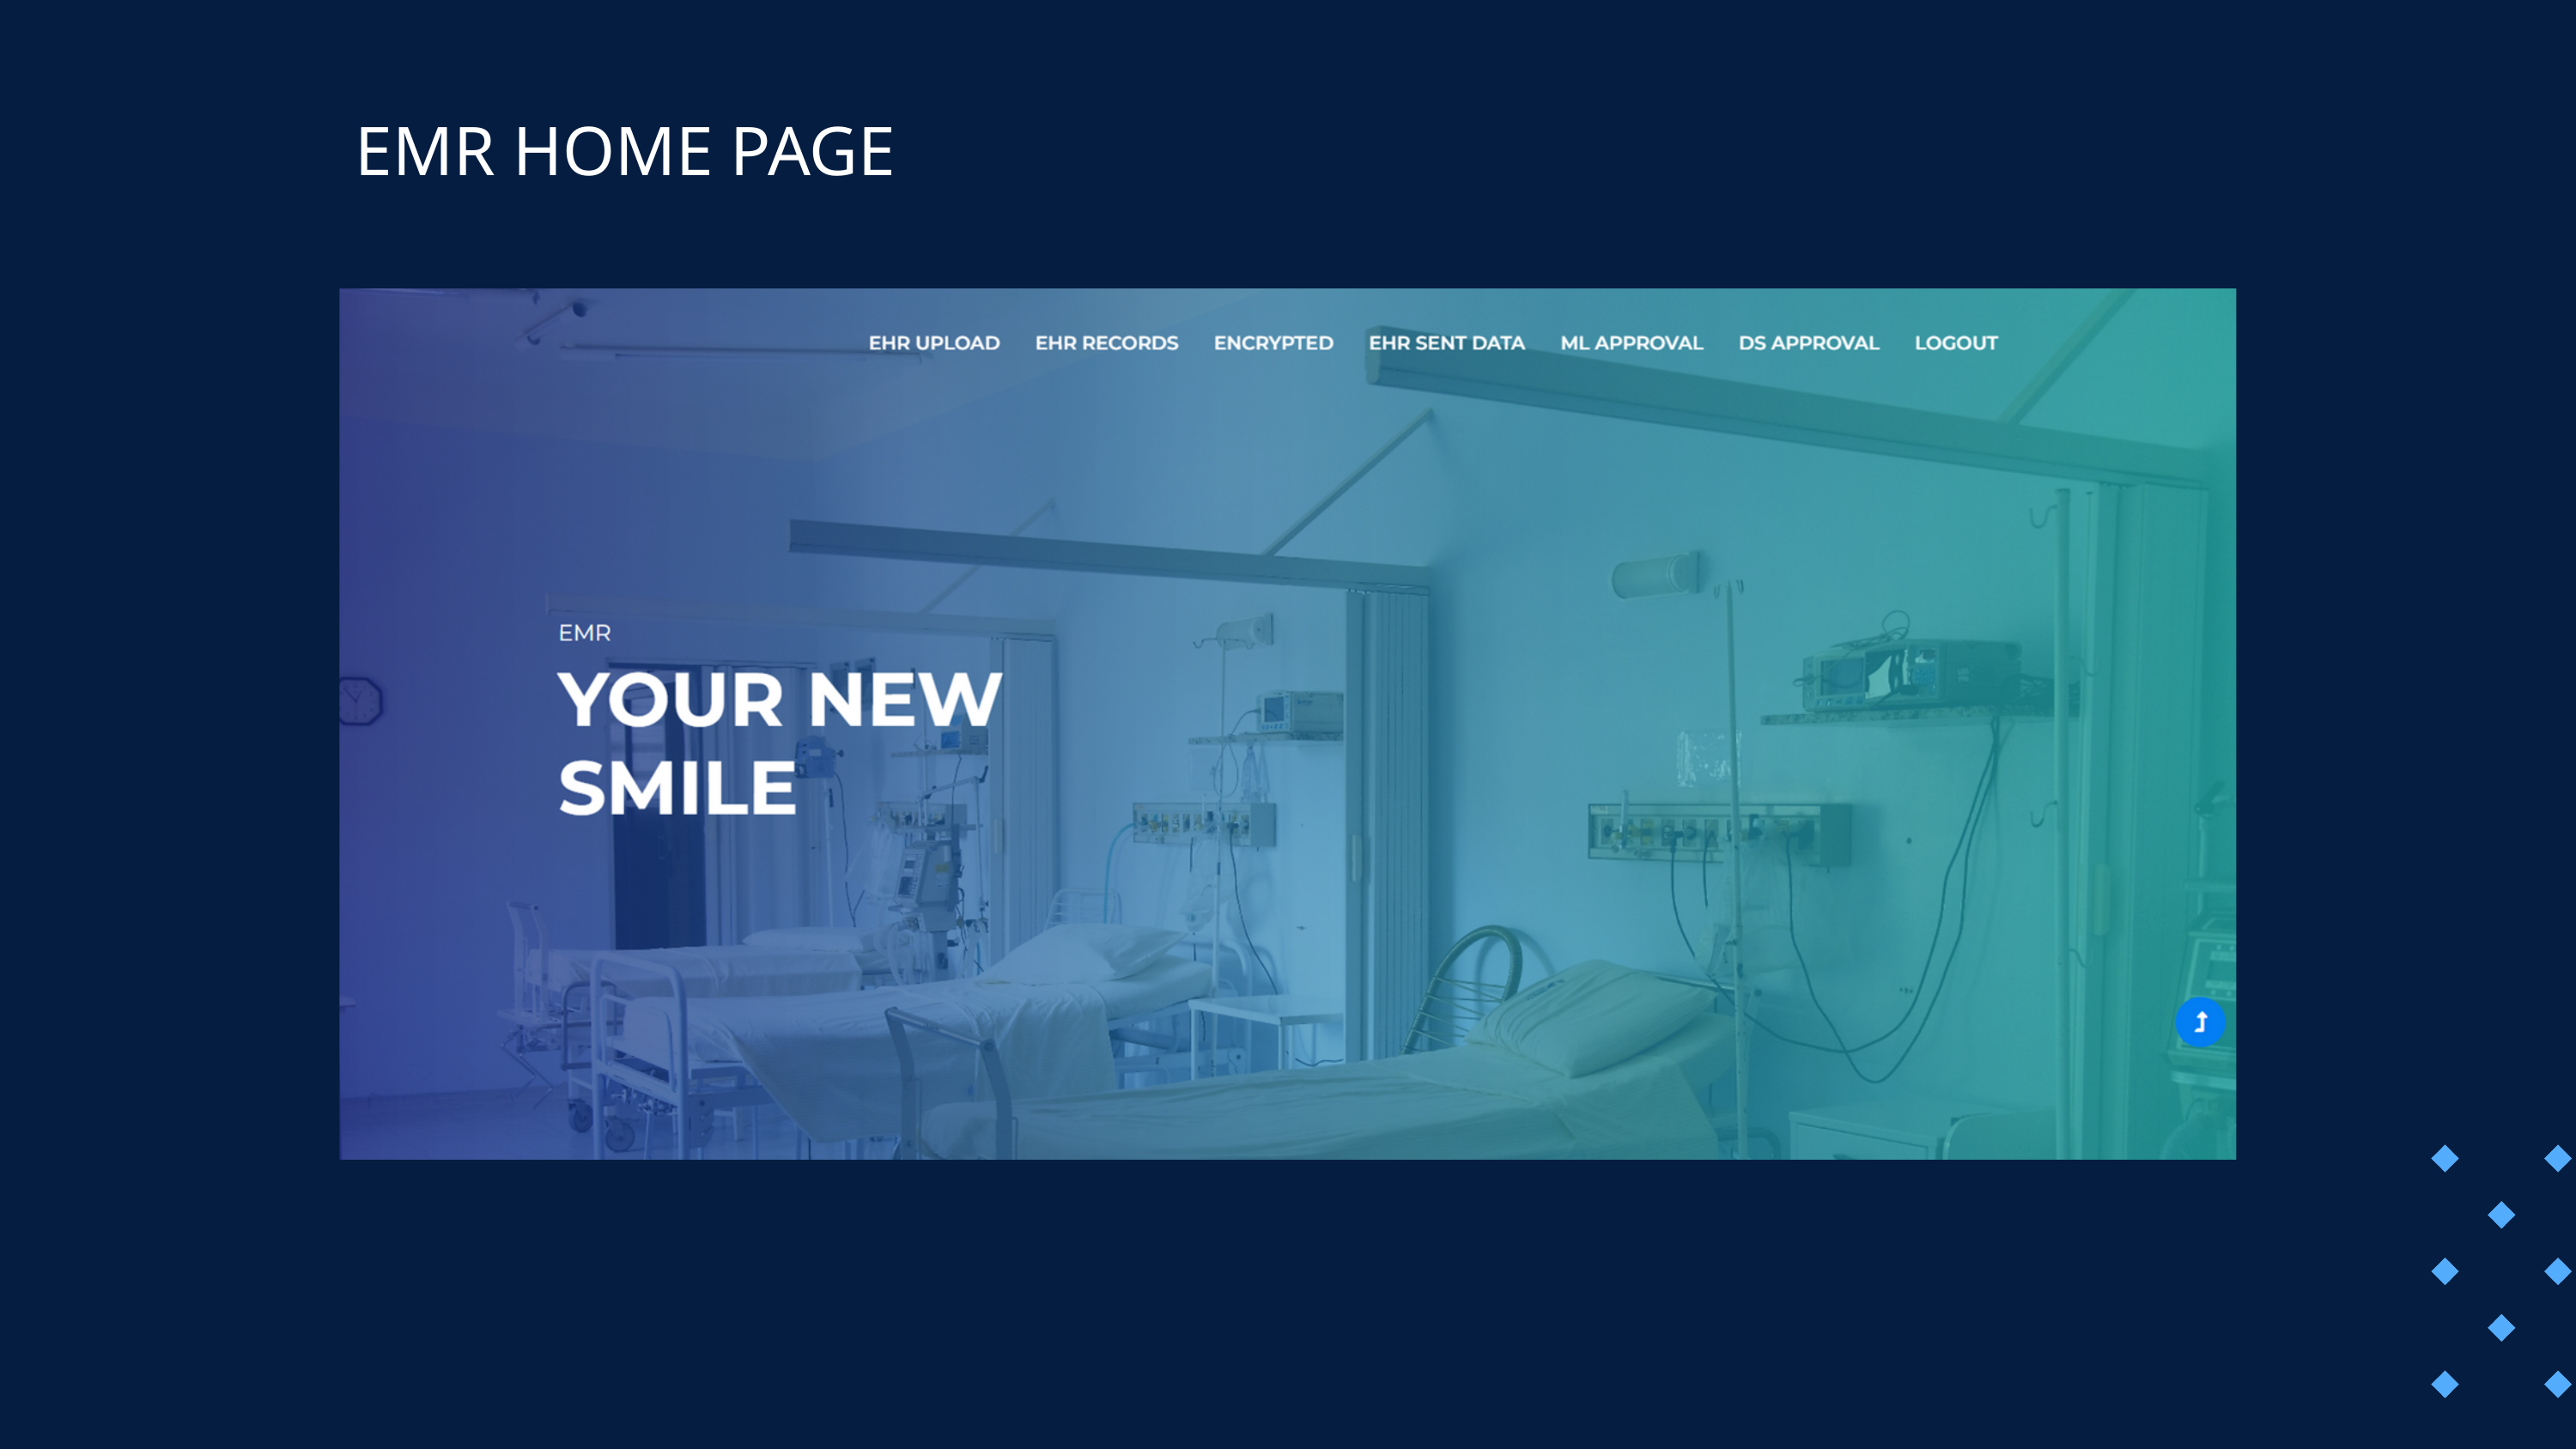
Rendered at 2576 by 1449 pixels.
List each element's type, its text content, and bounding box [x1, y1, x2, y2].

text_box EMR HOME PAGE [351, 96, 918, 190]
text_box [339, 288, 2237, 1160]
text_box [2431, 1144, 2576, 1398]
